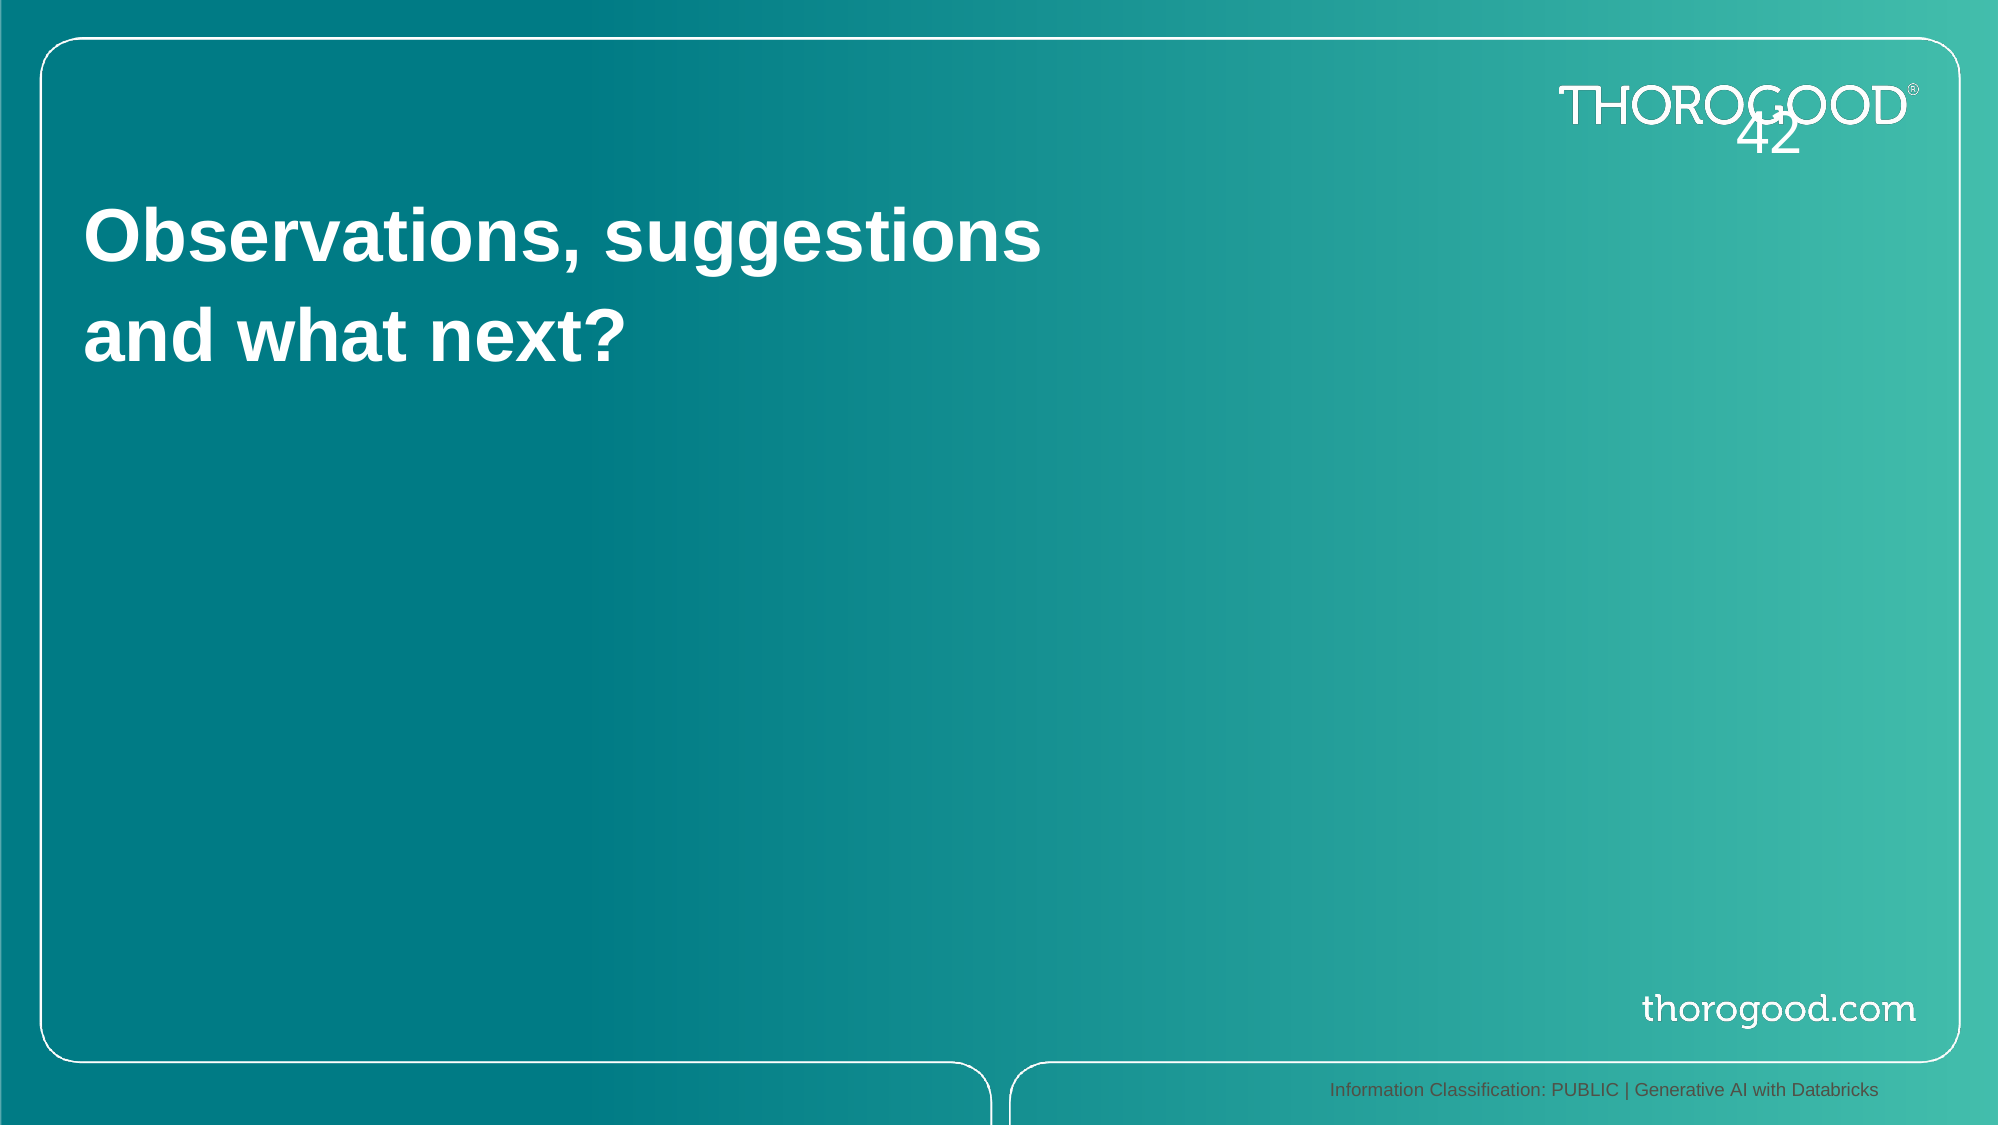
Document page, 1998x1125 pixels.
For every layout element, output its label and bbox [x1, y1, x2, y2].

text_box [0, 0, 1998, 1125]
